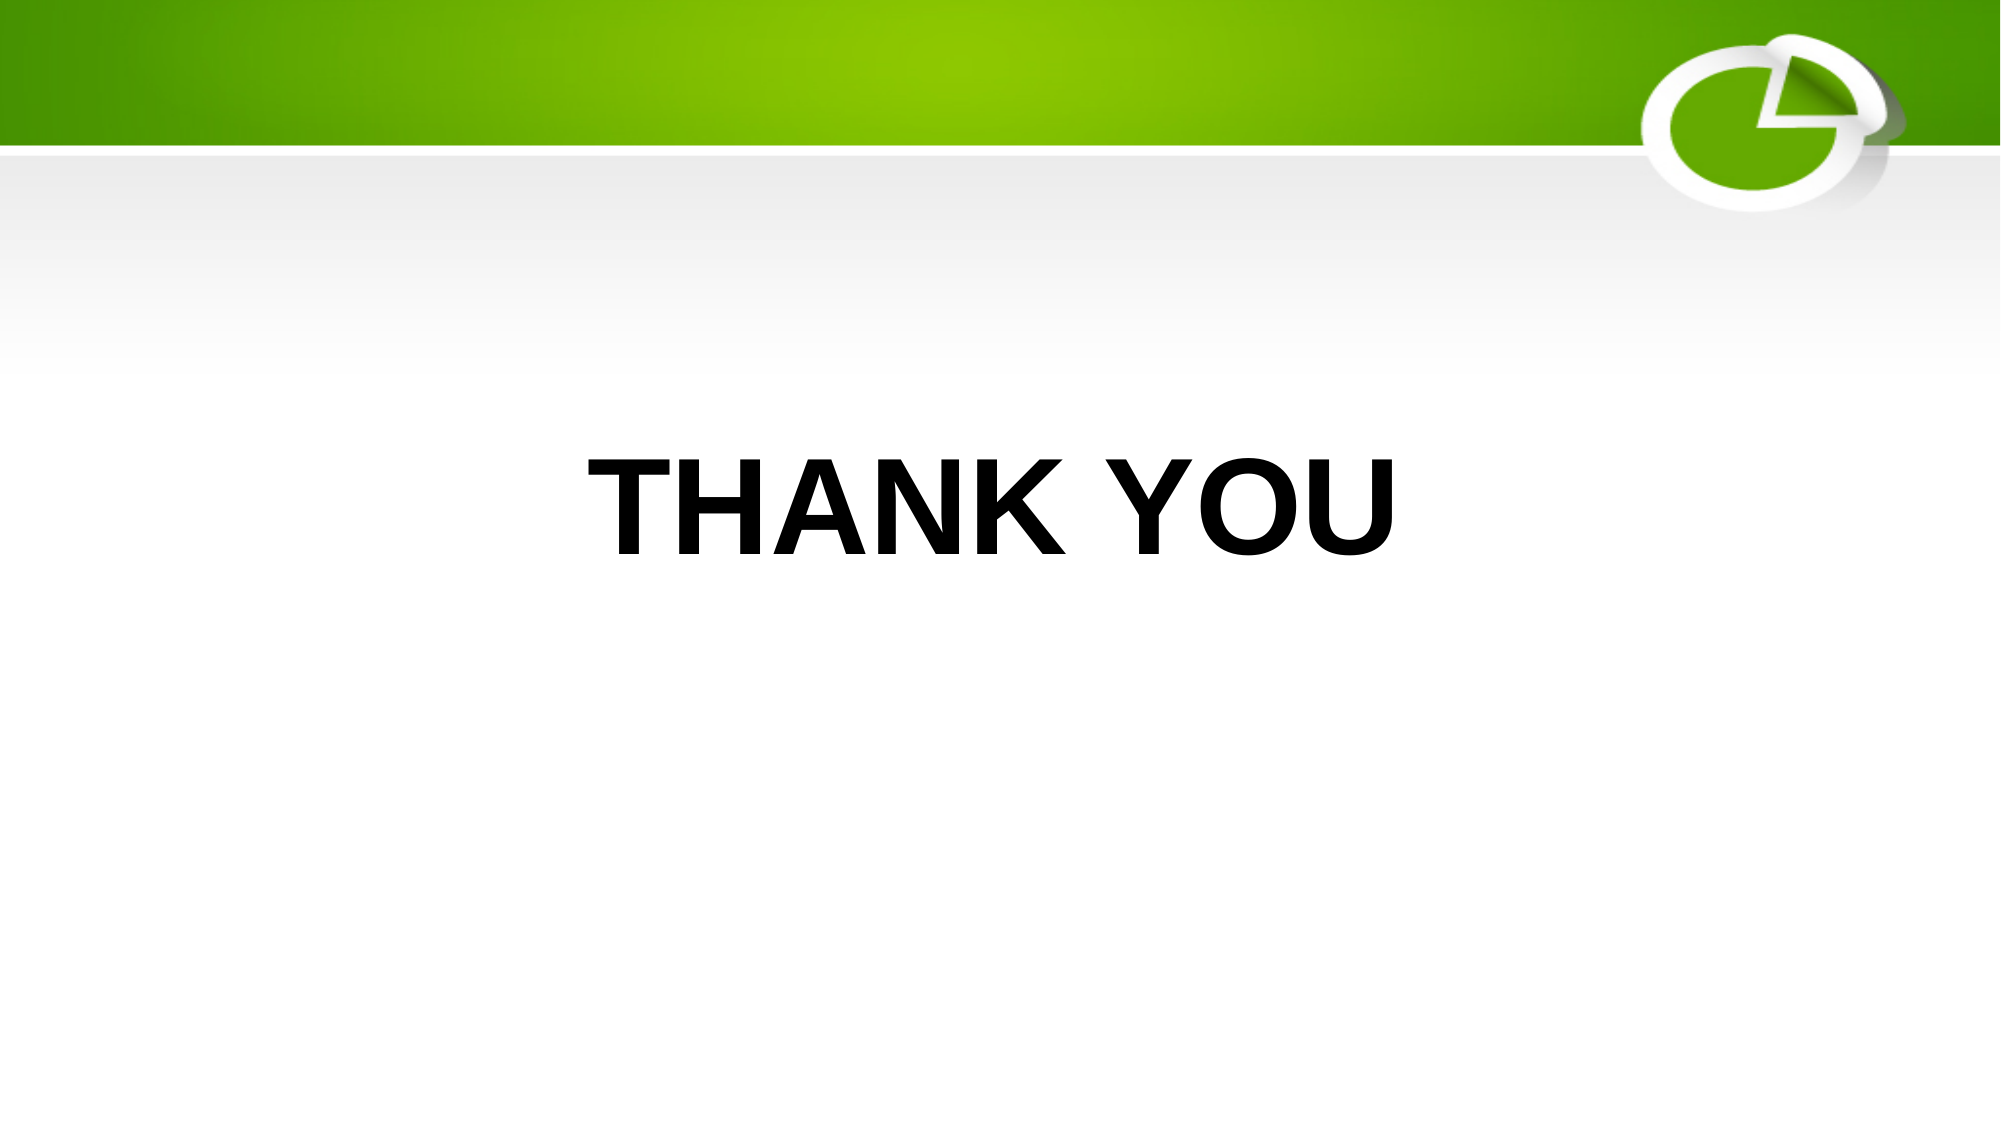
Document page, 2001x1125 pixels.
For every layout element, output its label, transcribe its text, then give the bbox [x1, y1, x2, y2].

list THANK YOU [384, 409, 1605, 691]
picture [0, 0, 2001, 1125]
